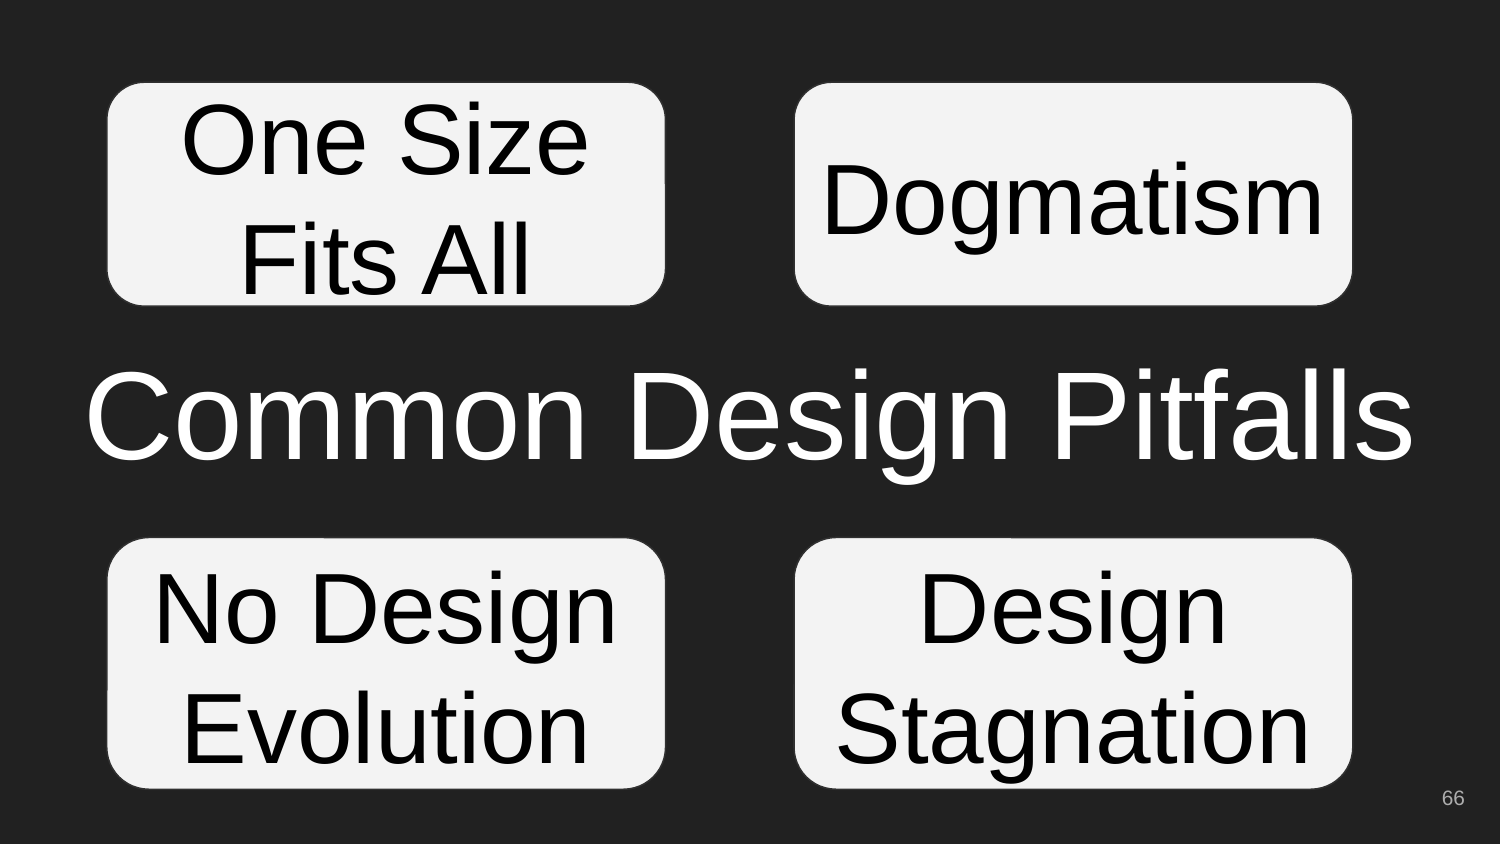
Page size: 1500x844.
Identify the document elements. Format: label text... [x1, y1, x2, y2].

title Common Design Pitfalls [51, 340, 1449, 479]
slide_number ‹#› [1389, 764, 1480, 830]
text_box No Design Evolution [106, 537, 666, 790]
text_box One Size Fits All [106, 82, 666, 307]
text_box Dogmatism [794, 82, 1353, 307]
text_box Design Stagnation [793, 537, 1353, 790]
